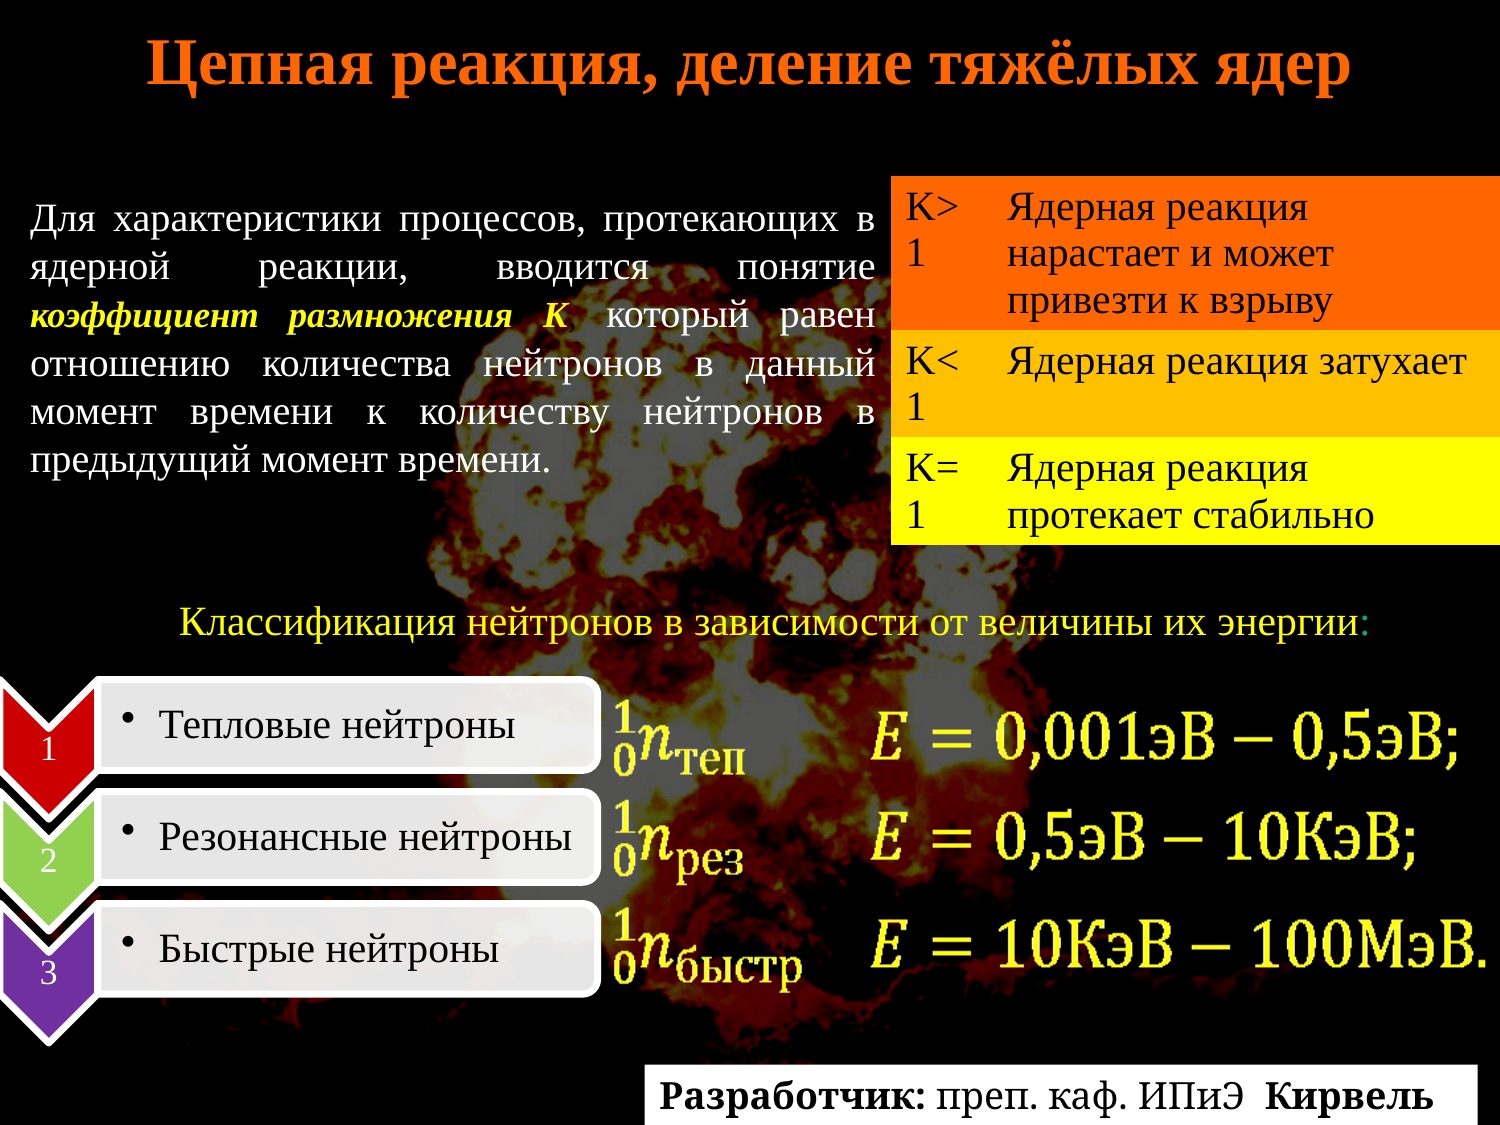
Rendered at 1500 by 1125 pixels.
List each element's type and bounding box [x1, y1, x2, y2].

picture [0, 0, 1500, 1125]
text_box [0, 679, 598, 1044]
